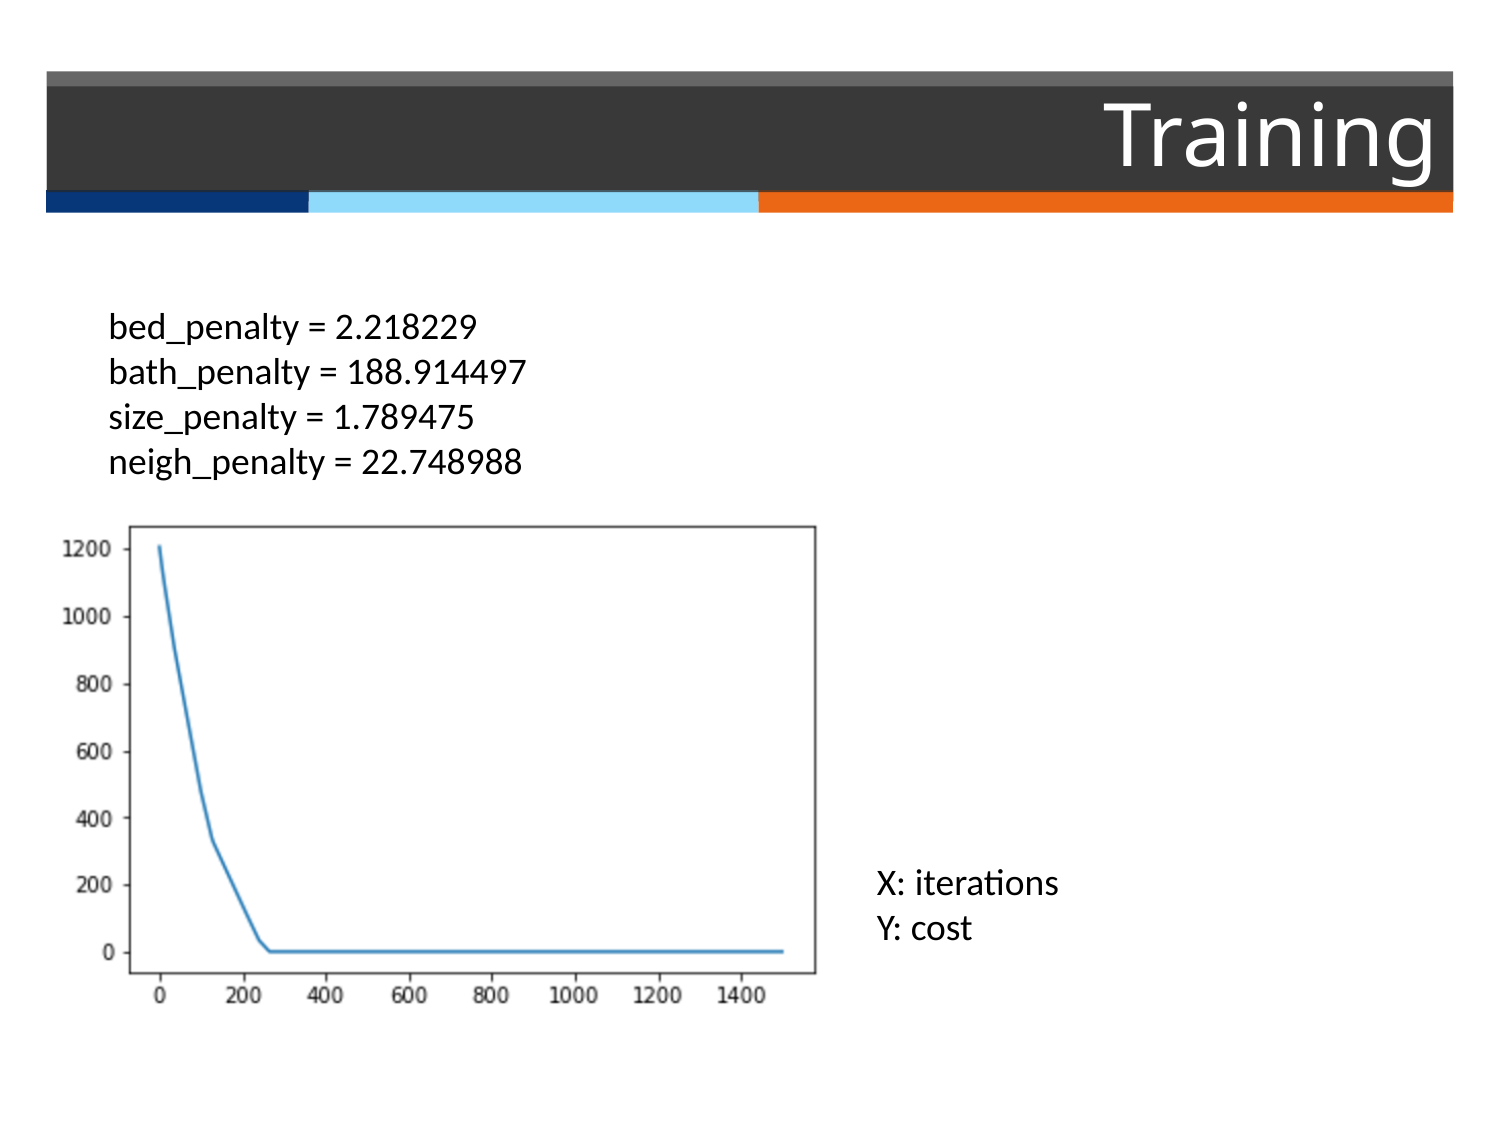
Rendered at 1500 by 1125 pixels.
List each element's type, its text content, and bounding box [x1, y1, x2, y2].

picture [0, 491, 935, 1045]
text_box X: iterations Y: cost [938, 850, 1075, 956]
title Training [46, 71, 1454, 193]
text_box bed_penalty = 2.218229 bath_penalty = 188.914497 size_penalty = 1.789475 neigh_penalty = 22.748988 [93, 294, 542, 489]
